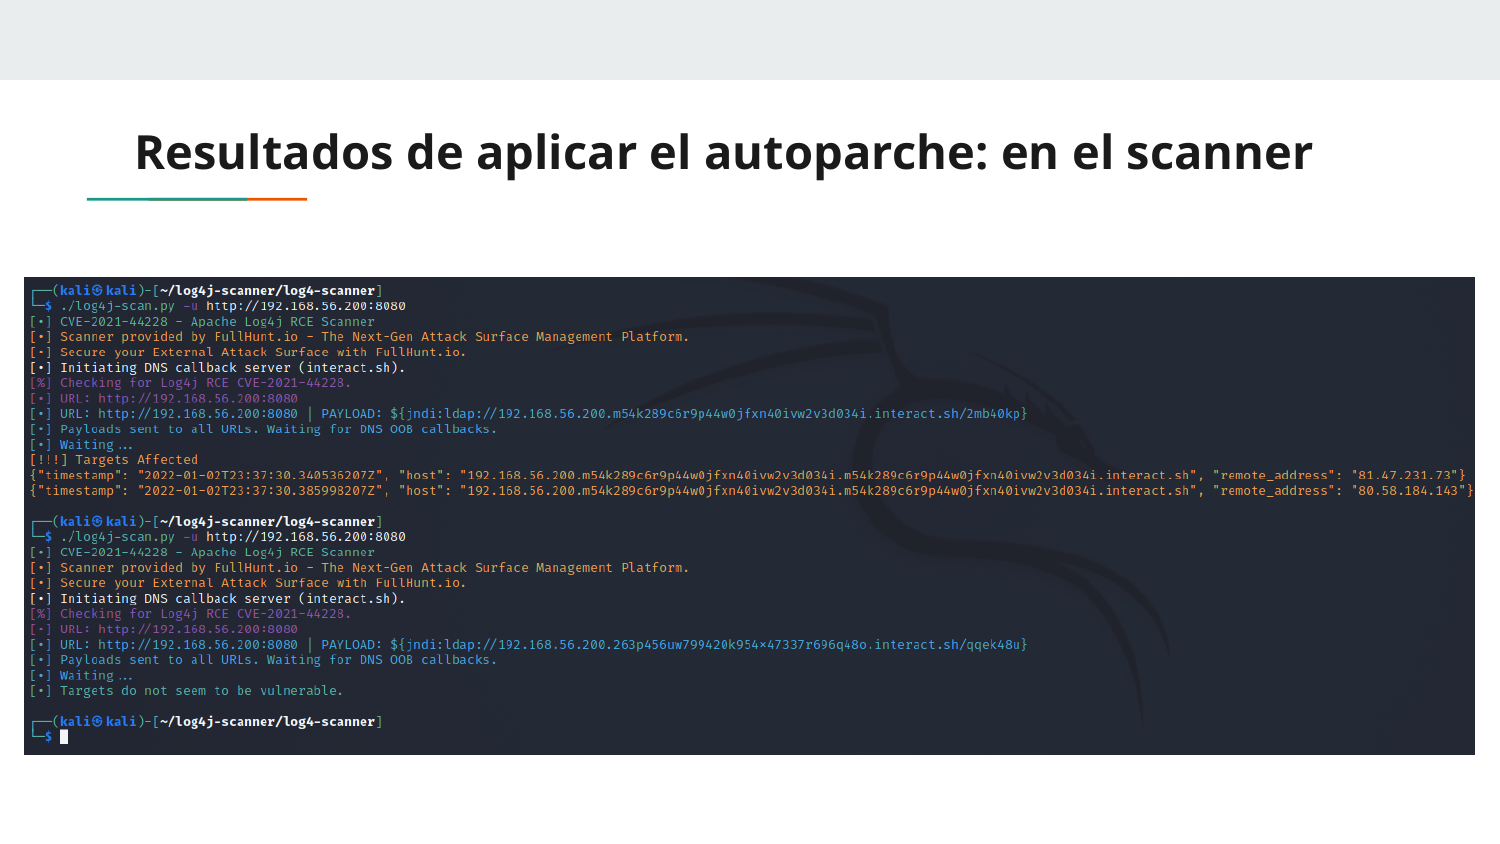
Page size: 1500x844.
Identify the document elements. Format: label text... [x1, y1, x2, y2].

title Resultados de aplicar el autoparche: en el scanner [119, 107, 1381, 196]
picture [24, 277, 1476, 755]
